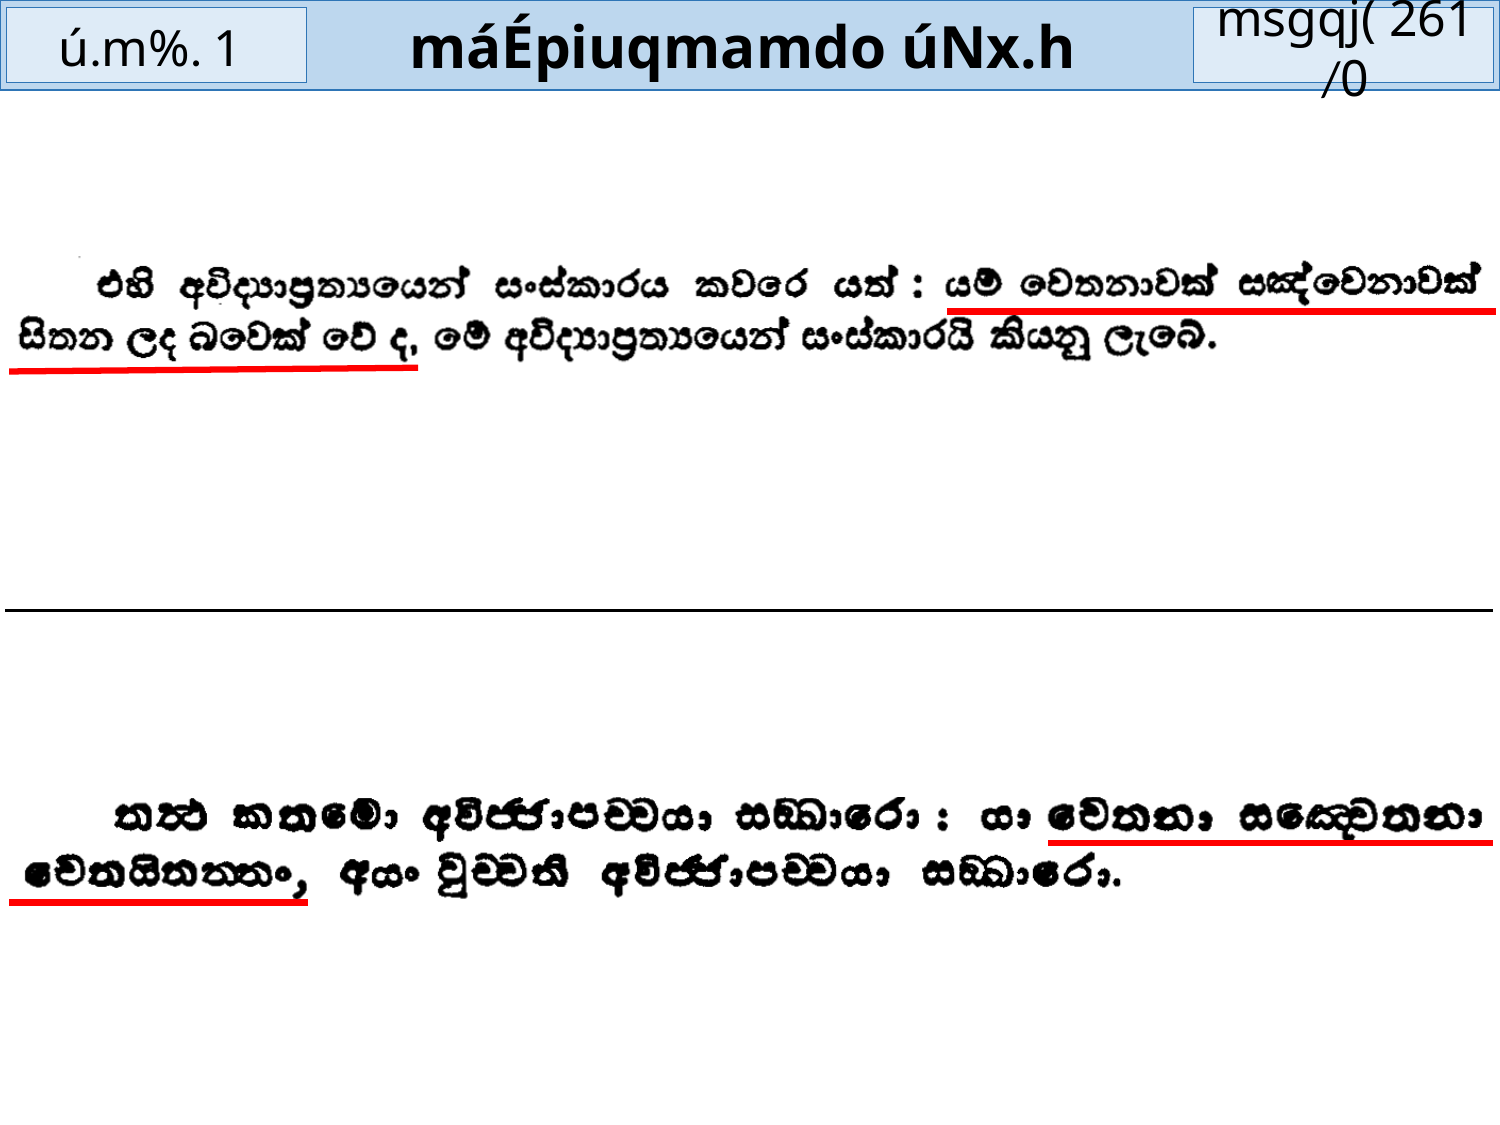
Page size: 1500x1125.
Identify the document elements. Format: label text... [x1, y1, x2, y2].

text_box msgqj( 261/0 [1194, 10, 1497, 82]
text_box ú.m%. 1 [6, 10, 308, 82]
picture [5, 251, 1494, 372]
text_box máÉpiuqmamdo úNx.h [316, 9, 1184, 81]
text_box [9, 367, 419, 372]
picture [9, 797, 1499, 903]
